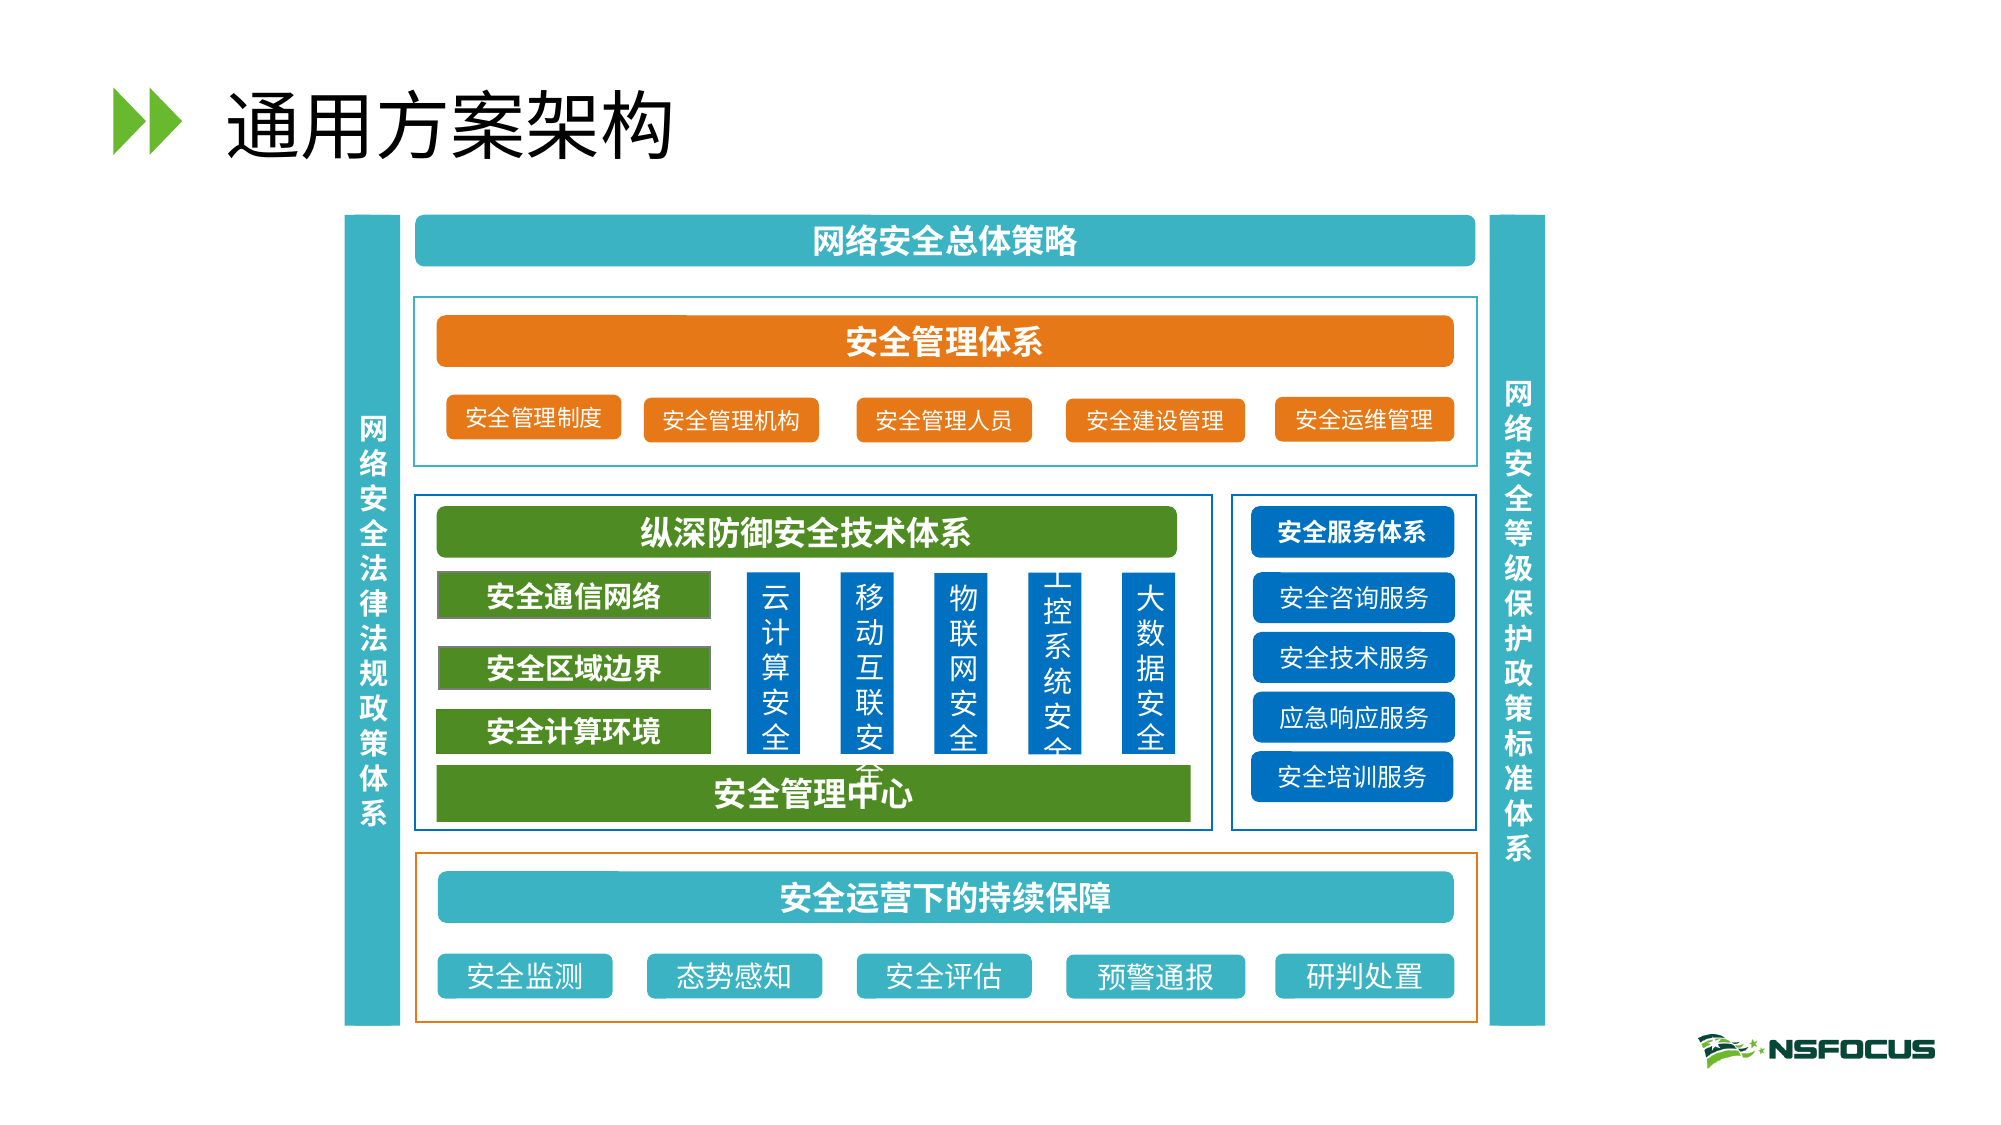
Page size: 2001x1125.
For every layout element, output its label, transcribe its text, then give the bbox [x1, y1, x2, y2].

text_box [344, 214, 1546, 1026]
picture [1698, 1034, 1935, 1069]
title 通用方案架构 [210, 59, 1863, 199]
